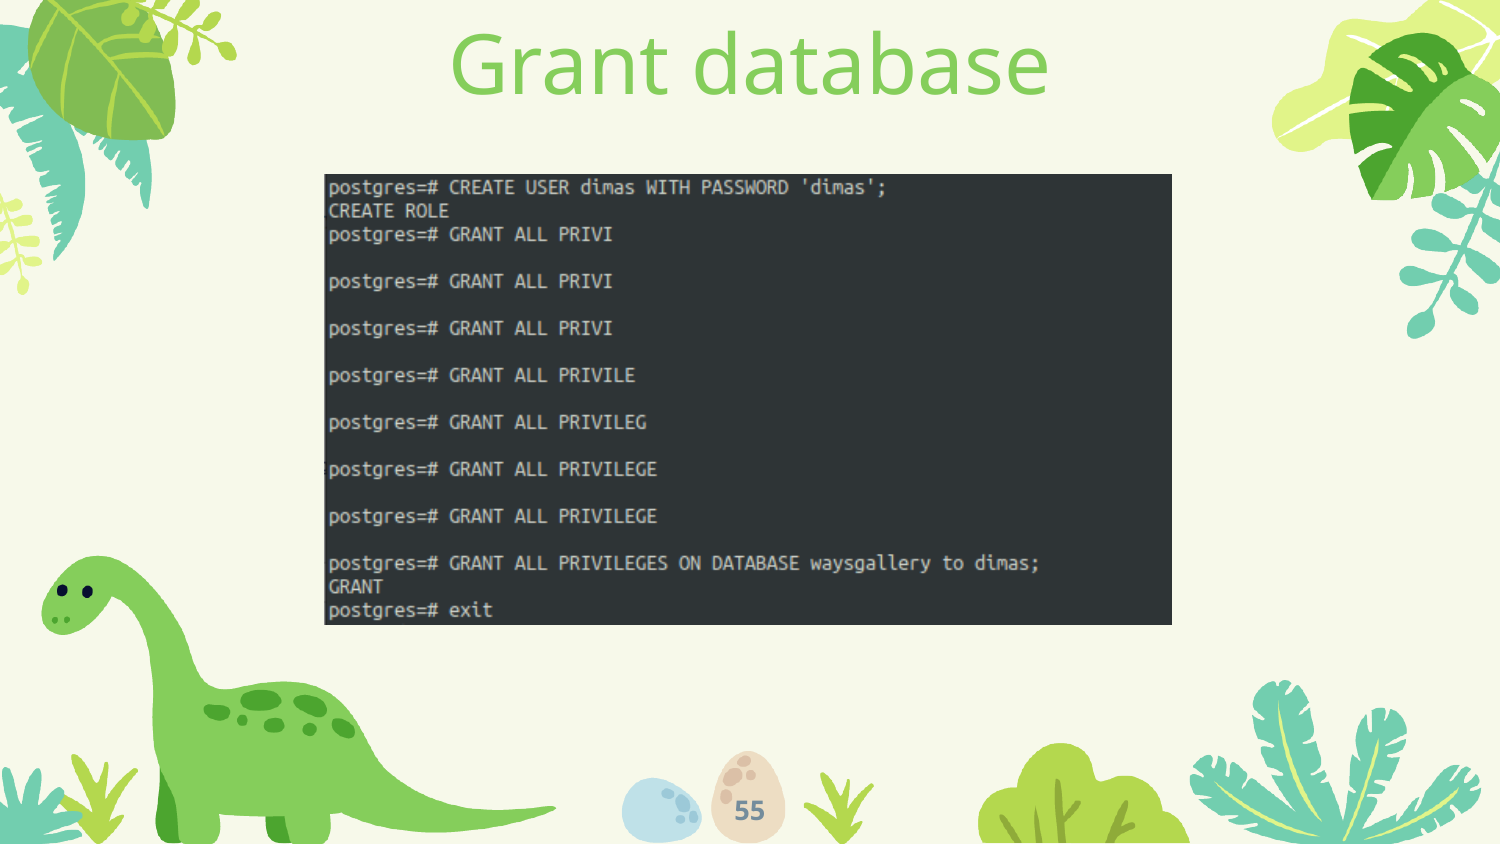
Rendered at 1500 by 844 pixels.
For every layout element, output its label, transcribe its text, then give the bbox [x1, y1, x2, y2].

title Grant database [0, 0, 1500, 113]
picture [0, 113, 1500, 844]
slide_number ‹#› [705, 779, 795, 844]
